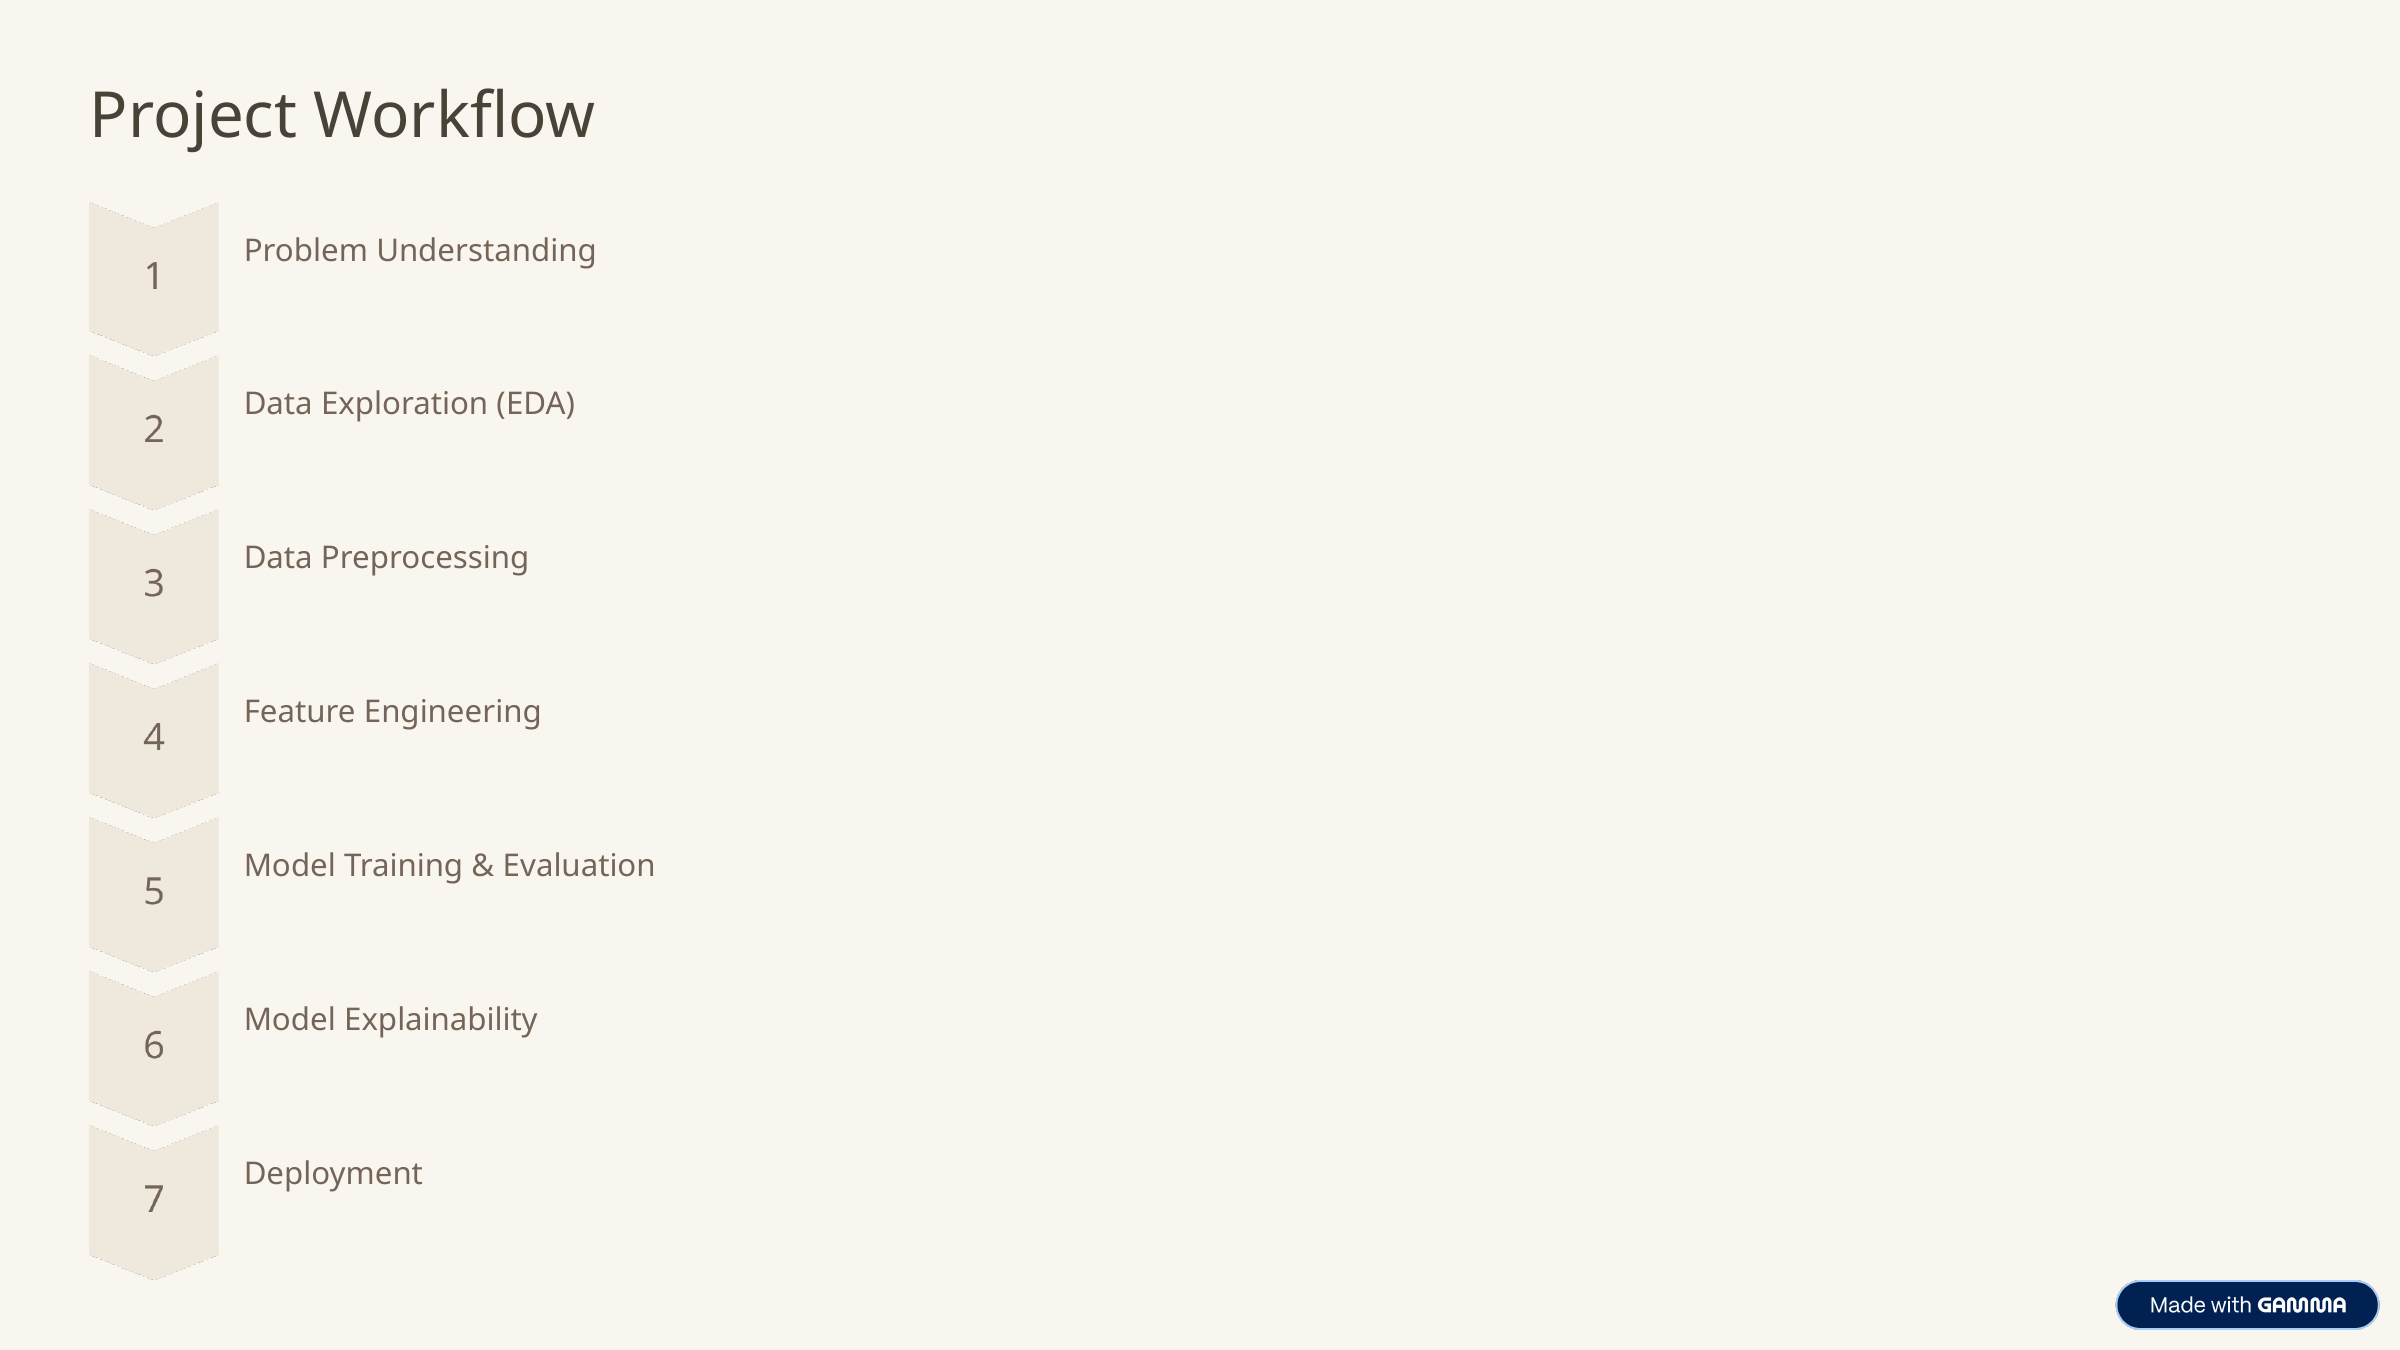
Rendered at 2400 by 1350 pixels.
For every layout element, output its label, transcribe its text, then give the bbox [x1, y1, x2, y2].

text_box Data Exploration (EDA) [243, 381, 622, 422]
text_box Model Explainability [243, 997, 573, 1038]
picture [89, 202, 219, 1280]
text_box Project Workflow [89, 70, 732, 151]
picture [2106, 1271, 2389, 1339]
text_box Data Preprocessing [243, 535, 565, 576]
text_box Problem Understanding [243, 227, 626, 268]
text_box Deployment [243, 1151, 565, 1192]
text_box Feature Engineering [243, 689, 568, 730]
text_box Model Training & Evaluation [243, 843, 701, 884]
